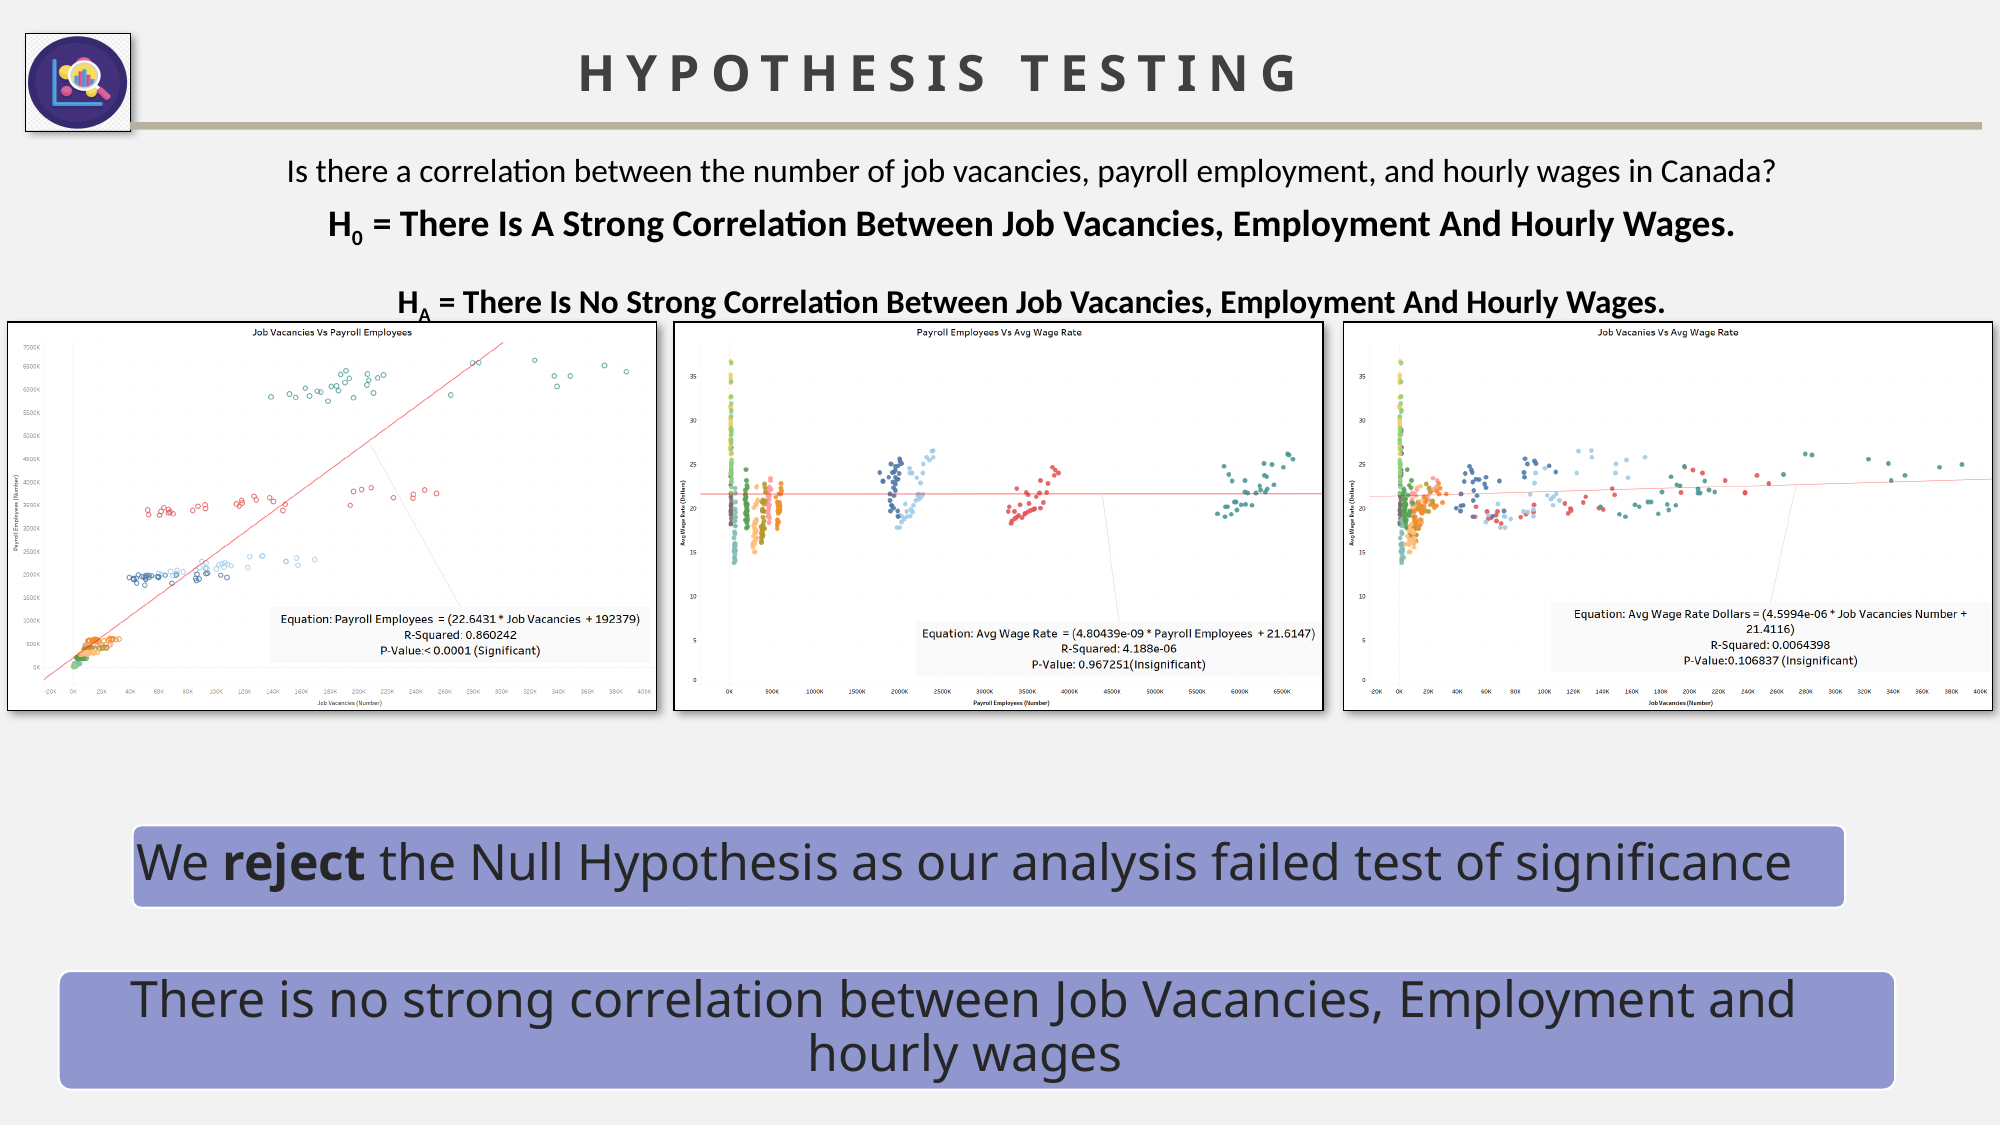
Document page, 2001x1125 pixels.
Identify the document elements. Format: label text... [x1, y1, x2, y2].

picture [1344, 322, 1992, 710]
picture [25, 33, 130, 131]
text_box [48, 971, 1896, 1090]
title Hypothesis Testing [200, 0, 1674, 109]
picture [674, 322, 1323, 710]
list Is there a correlation between the number of job vacancies, payroll employment, and hourly wages in Canada? H0 = There Is A Strong Correlation Between Job Vacancies, Employment And Hourly Wages. HA = There Is No Strong Correlation Between Job Vacancies, Employment And Hourly Wages. [220, 133, 1846, 649]
text_box [130, 121, 1983, 131]
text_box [110, 825, 1846, 908]
picture [8, 322, 656, 710]
